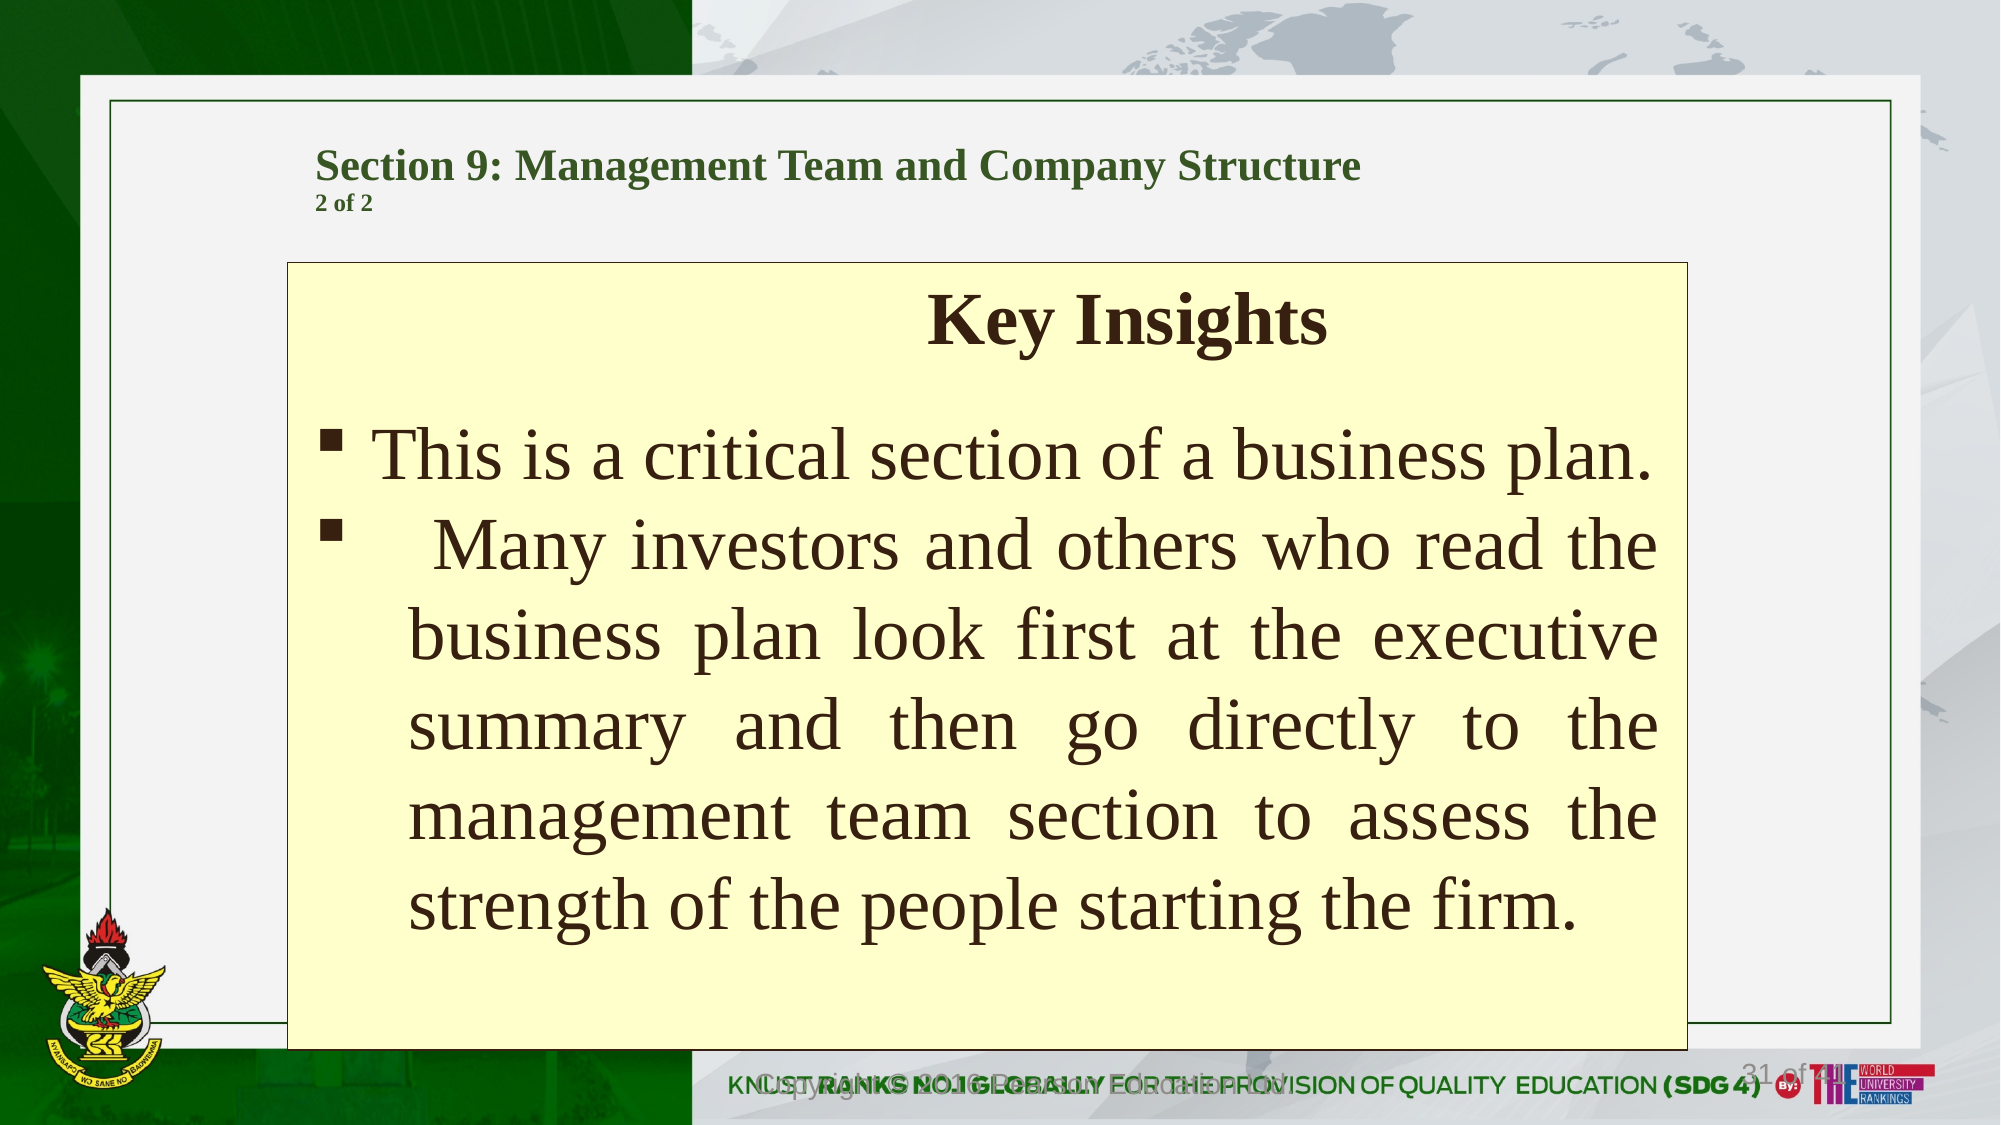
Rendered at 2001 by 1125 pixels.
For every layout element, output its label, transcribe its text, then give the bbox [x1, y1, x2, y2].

footer Copyright © 2016 Pearson Education Ltd. [587, 1062, 1412, 1103]
text_box [287, 262, 1688, 1050]
title Section 9: Management Team and Company Structure 2 of 2 [300, 134, 1713, 225]
text_box Key Insights [912, 262, 1675, 337]
picture [0, 0, 2001, 1125]
slide_number 31 of 41 [1412, 1042, 1863, 1103]
text_box This is a critical section of a business plan. Many investors and others who read the business plan look first at the executive summary and then go directly to the management team section to assess the strength of the people starting the firm. [300, 337, 1675, 953]
